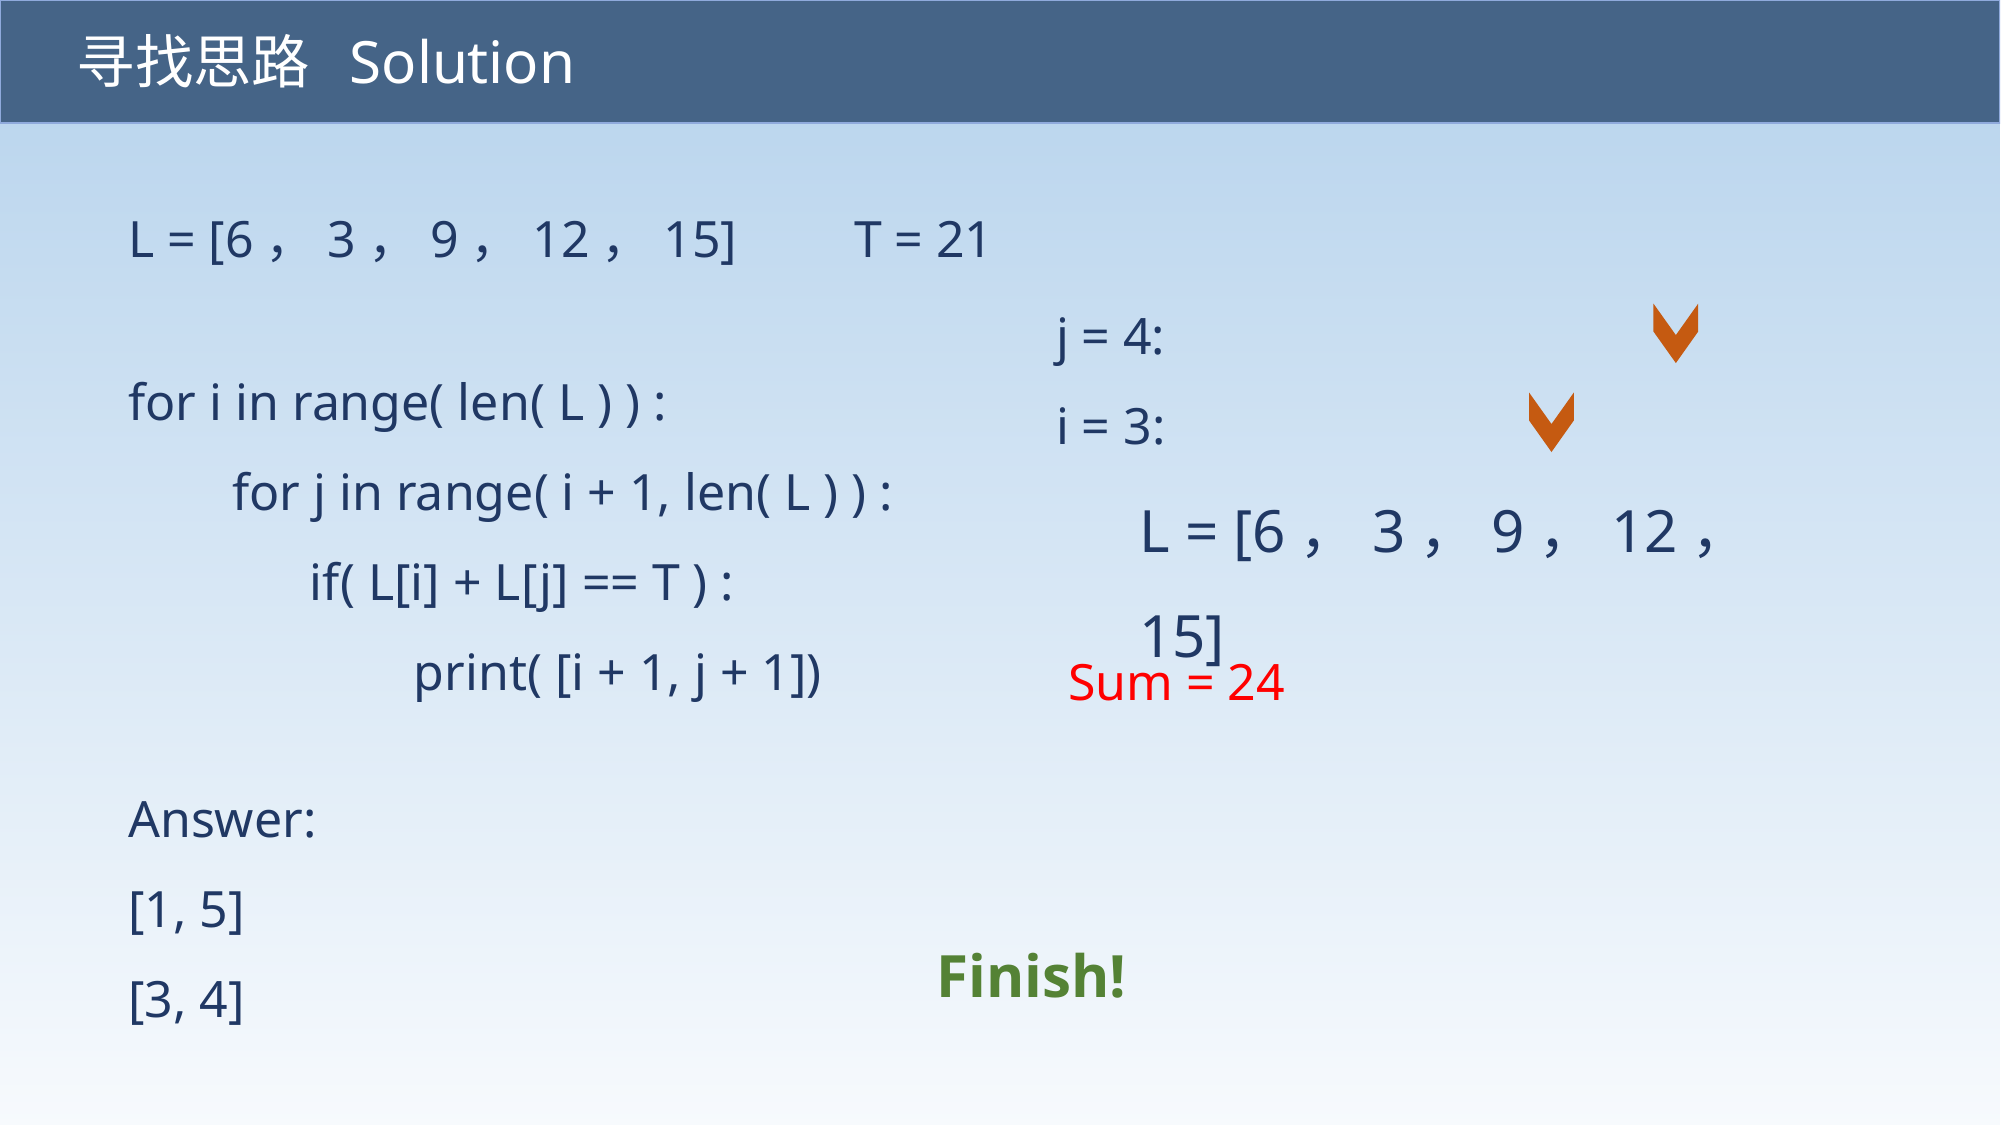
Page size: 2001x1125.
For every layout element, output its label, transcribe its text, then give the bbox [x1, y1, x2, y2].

text_box Finish! [921, 931, 1141, 1017]
text_box Sum = 24 [1053, 612, 1600, 718]
text_box L = [6，3，9，12，15] [1124, 452, 1802, 677]
text_box 寻找思路 Solution [62, 18, 591, 103]
text_box L = [6，3，9，12，15] T = 21 [113, 170, 1114, 276]
text_box [1652, 300, 1700, 365]
text_box j = 4: i = 3: [1018, 267, 1181, 462]
text_box [1528, 389, 1575, 454]
text_box Answer: [1, 5] [3, 4] [113, 750, 465, 1035]
text_box for i in range( len( L ) ) : for j in range( i + 1, len( L ) ) : if( L[i] + L[j] == T ) : print( [i + 1, j + 1]) [113, 333, 1114, 709]
